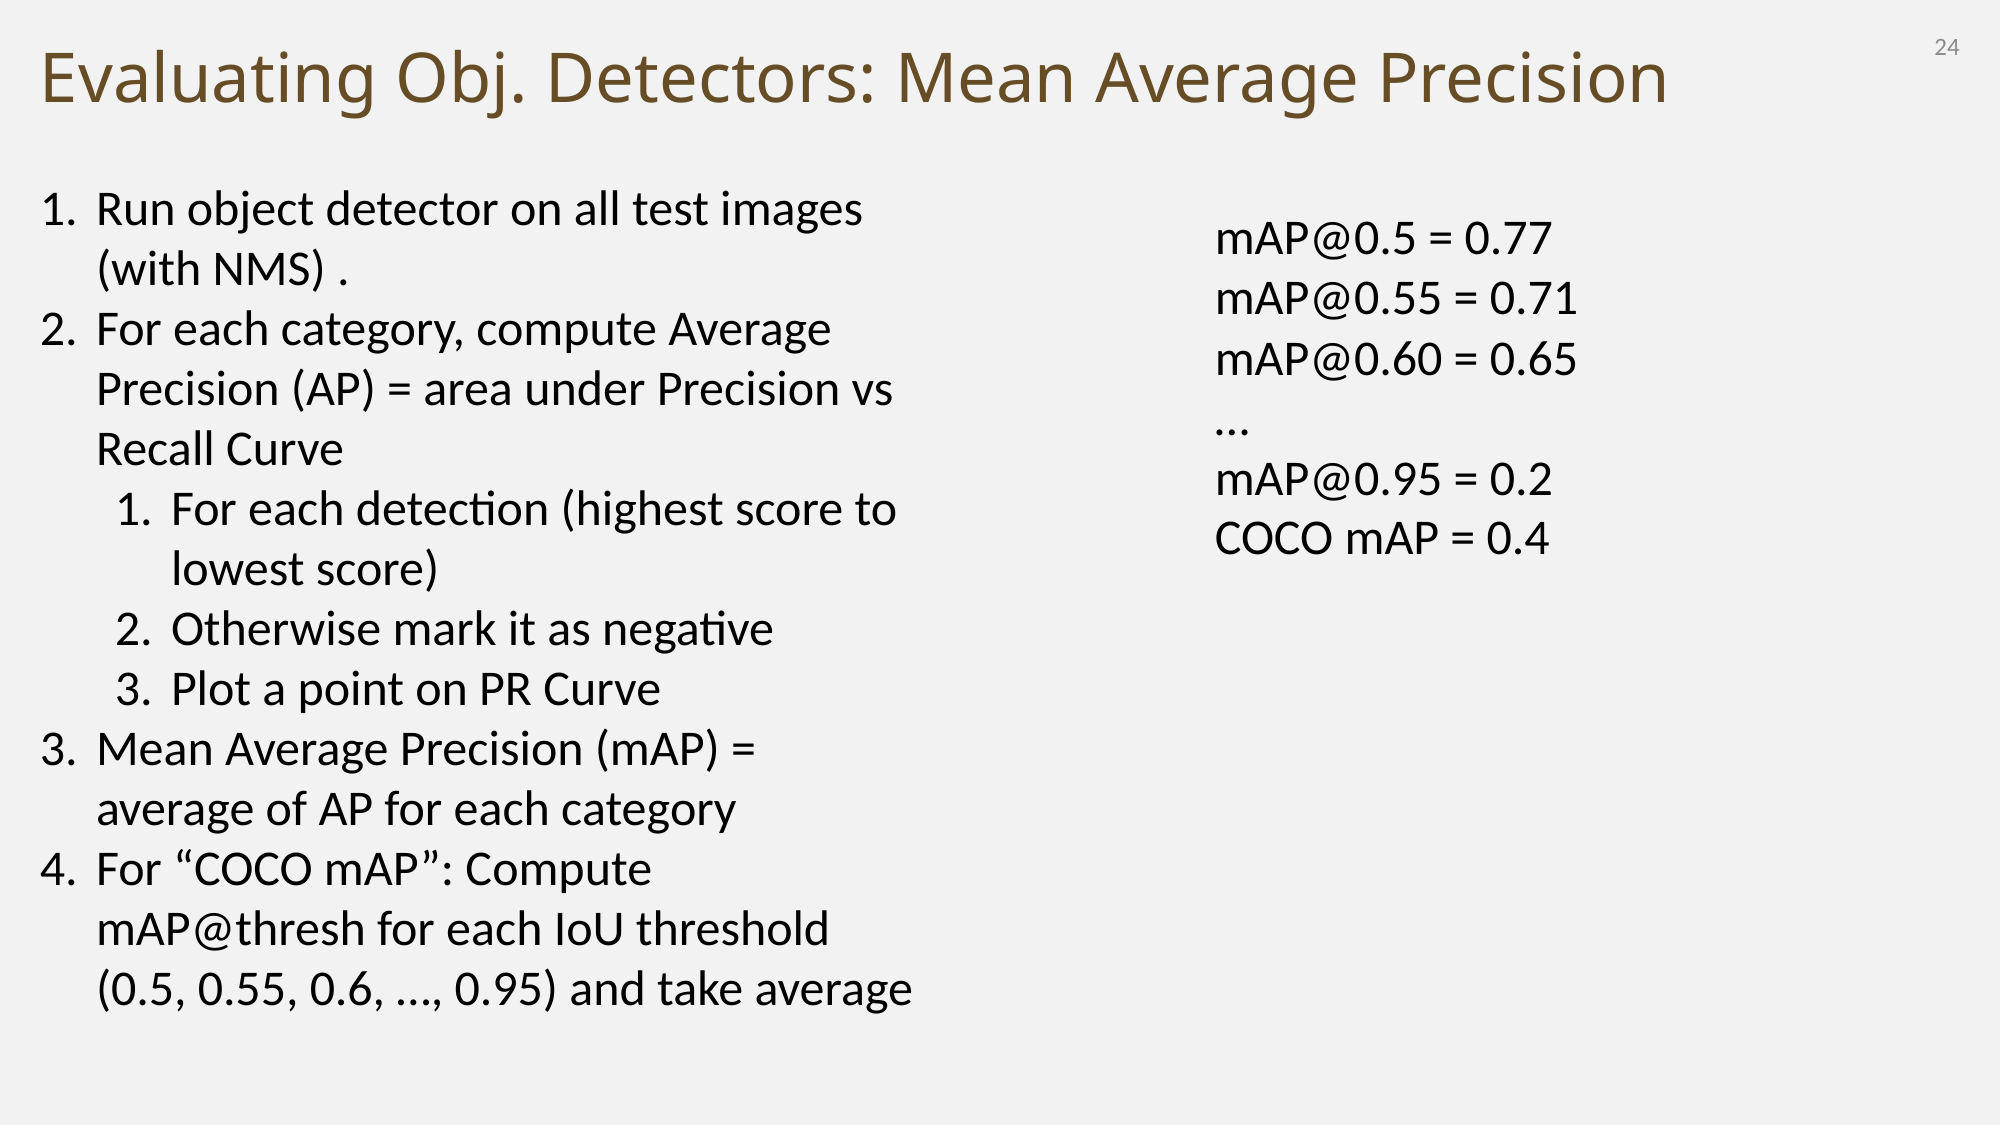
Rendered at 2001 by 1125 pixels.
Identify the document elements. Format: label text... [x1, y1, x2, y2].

slide_number 24 [1889, 15, 1975, 76]
title Evaluating Obj. Detectors: Mean Average Precision [24, 15, 1975, 144]
text_box Run object detector on all test images (with NMS) . For each category, compute Average Precision (AP) = area under Precision vs Recall Curve For each detection (highest score to lowest score) Otherwise mark it as negative Plot a point on PR Curve Mean Average Precision (mAP) = average of AP for each category For “COCO mAP”: Compute mAP@thresh for each IoU threshold (0.5, 0.55, 0.6, …, 0.95) and take average [24, 168, 931, 1023]
text_box mAP@0.5 = 0.77 mAP@0.55 = 0.71 mAP@0.60 = 0.65 … mAP@0.95 = 0.2 COCO mAP = 0.4 [1199, 197, 1908, 573]
